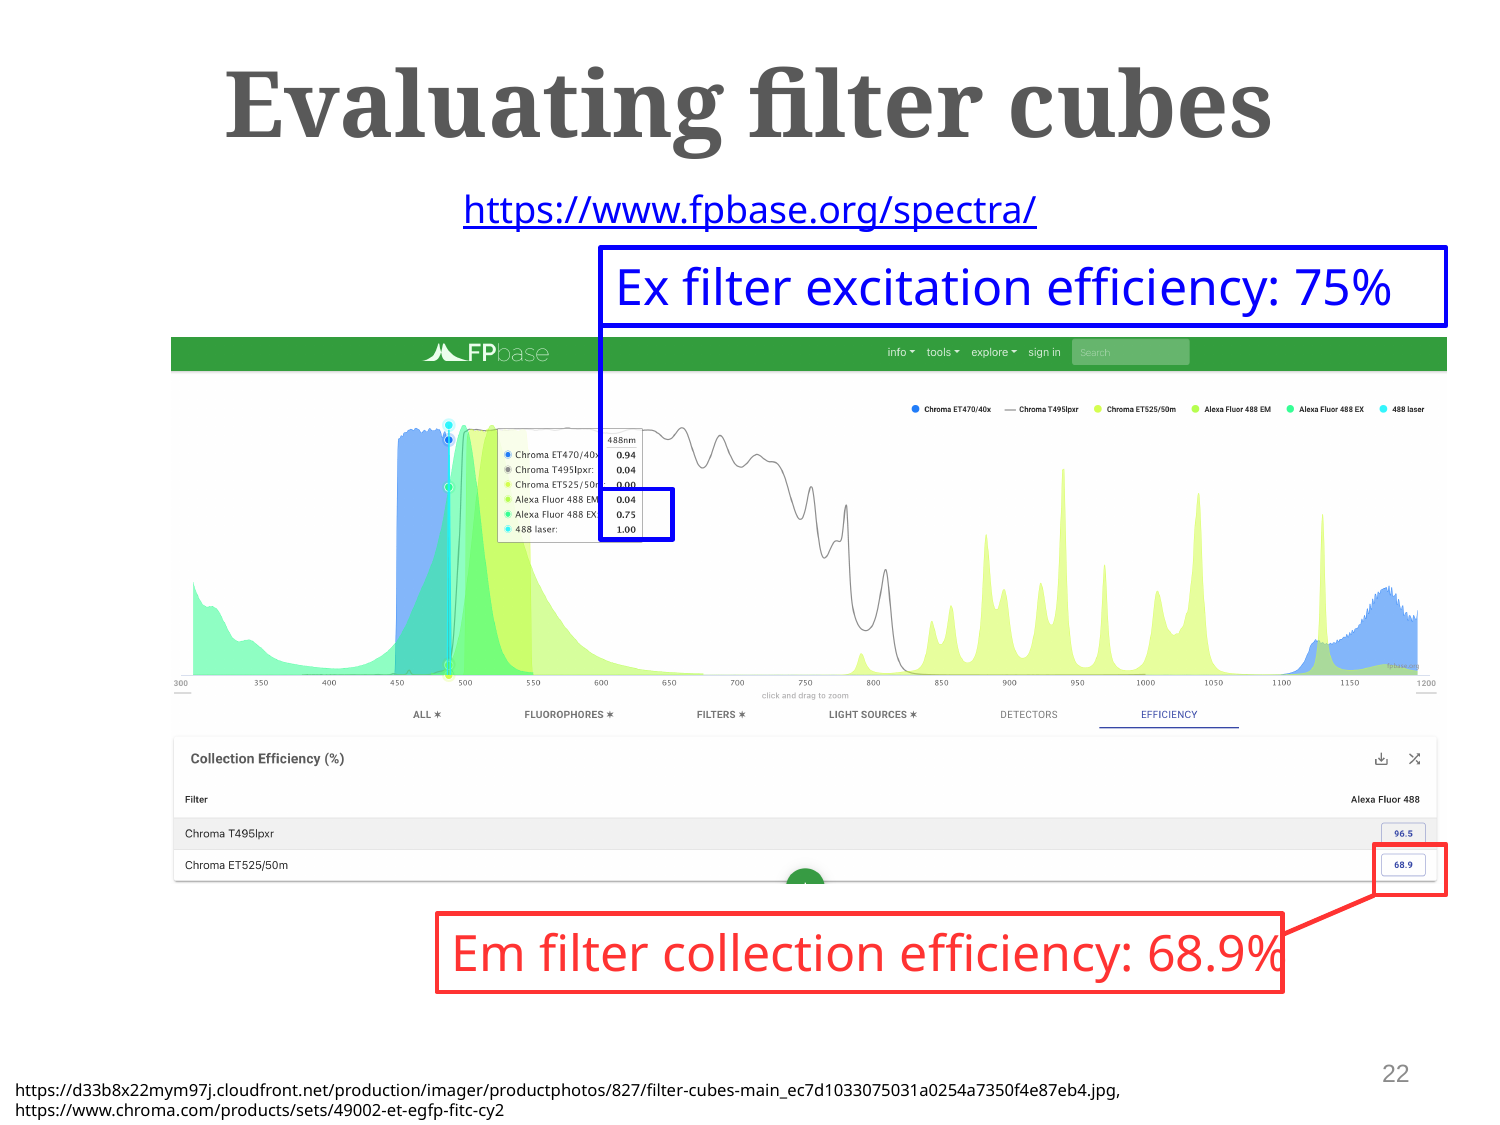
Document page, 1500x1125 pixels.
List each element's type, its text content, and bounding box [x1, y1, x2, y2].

text_box Evaluating filter cubes [0, 6, 1500, 194]
slide_number 22 [1074, 1042, 1425, 1072]
picture [170, 337, 1447, 885]
text_box https://d33b8x22mym97j.cloudfront.net/production/imager/productphotos/827/filter-cubes-main_ec7d1033075031a0254a7350f4e87eb4.jpg, https://www.chroma.com/products/sets/49002-et-egfp-fitc-cy2 [0, 1072, 1425, 1125]
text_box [436, 844, 1447, 993]
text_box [600, 247, 1447, 540]
text_box https://www.fpbase.org/spectra/ [374, 178, 1125, 245]
